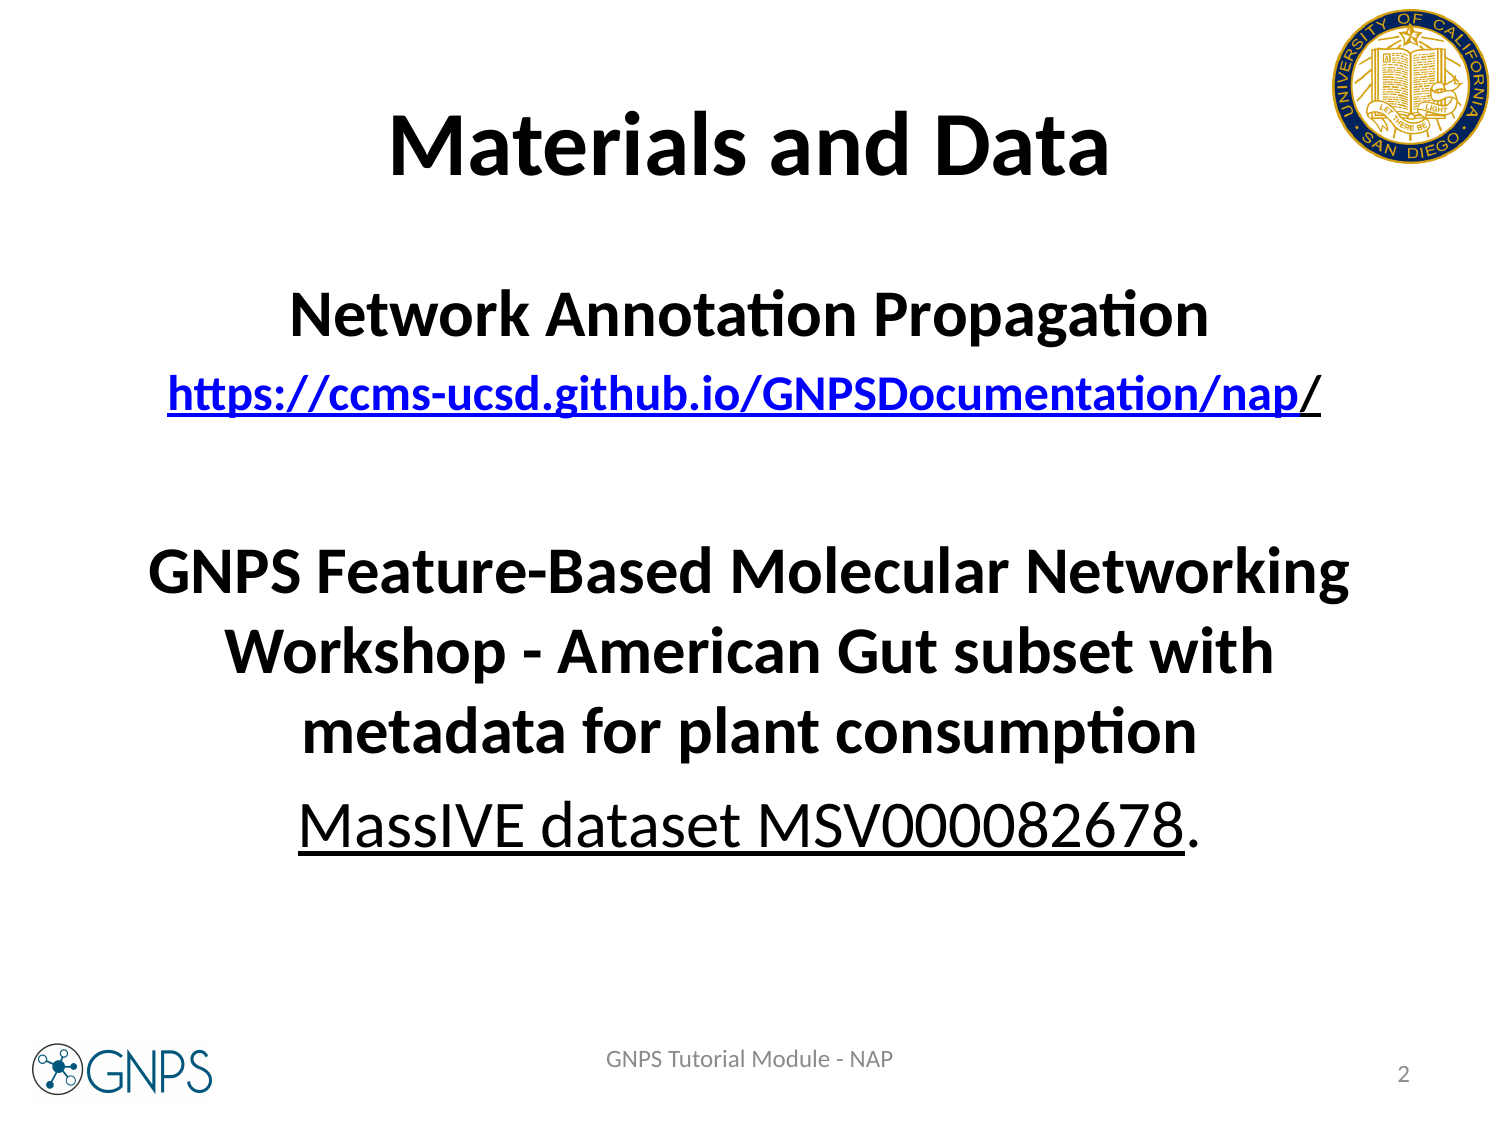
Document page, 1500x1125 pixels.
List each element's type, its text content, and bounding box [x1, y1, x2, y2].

picture [1279, 7, 1500, 165]
slide_number 2 [1074, 1042, 1425, 1103]
picture [31, 1038, 212, 1103]
footer GNPS Tutorial Module - NAP [512, 1042, 988, 1103]
title Materials and Data [75, 45, 1425, 233]
list Network Annotation Propagation https://ccms-ucsd.github.io/GNPSDocumentation/nap/ GNPS Feature-Based Molecular Networking Workshop - American Gut subset with metadata for plant consumption MassIVE dataset MSV000082678. [75, 262, 1425, 1005]
